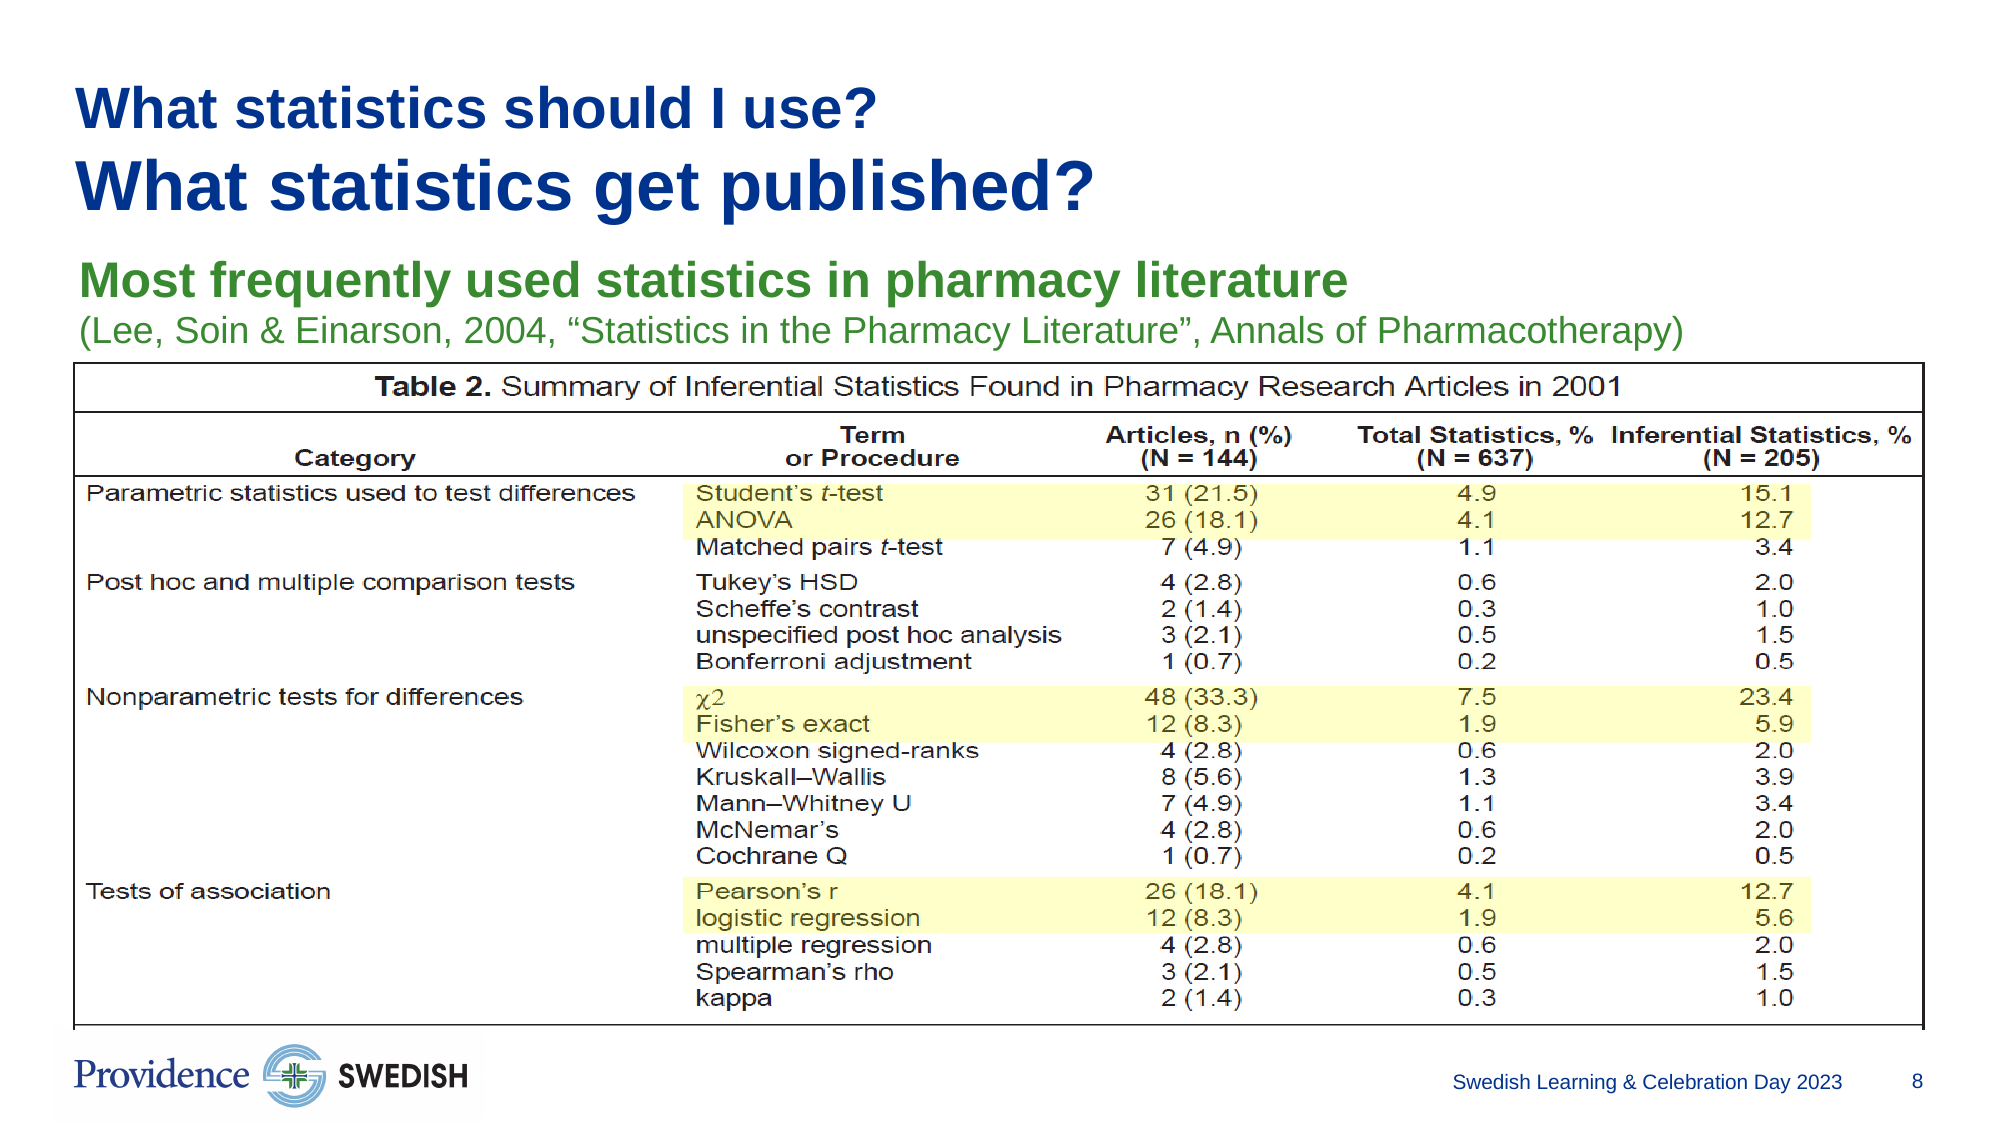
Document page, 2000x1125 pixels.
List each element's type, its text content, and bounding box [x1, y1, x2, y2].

title What statistics should I use? What statistics get published? [75, 75, 1924, 220]
slide_number 8 [1842, 1055, 1924, 1094]
footer Swedish Learning & Celebration Day 2023​ [704, 1055, 1842, 1094]
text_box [62, 355, 1944, 1030]
picture [52, 1025, 485, 1123]
text_box Most frequently used statistics in pharmacy literature (Lee, Soin & Einarson, 2004, “Statistics in the Pharmacy Literature”, Annals of Pharmacotherapy) [71, 256, 1924, 355]
